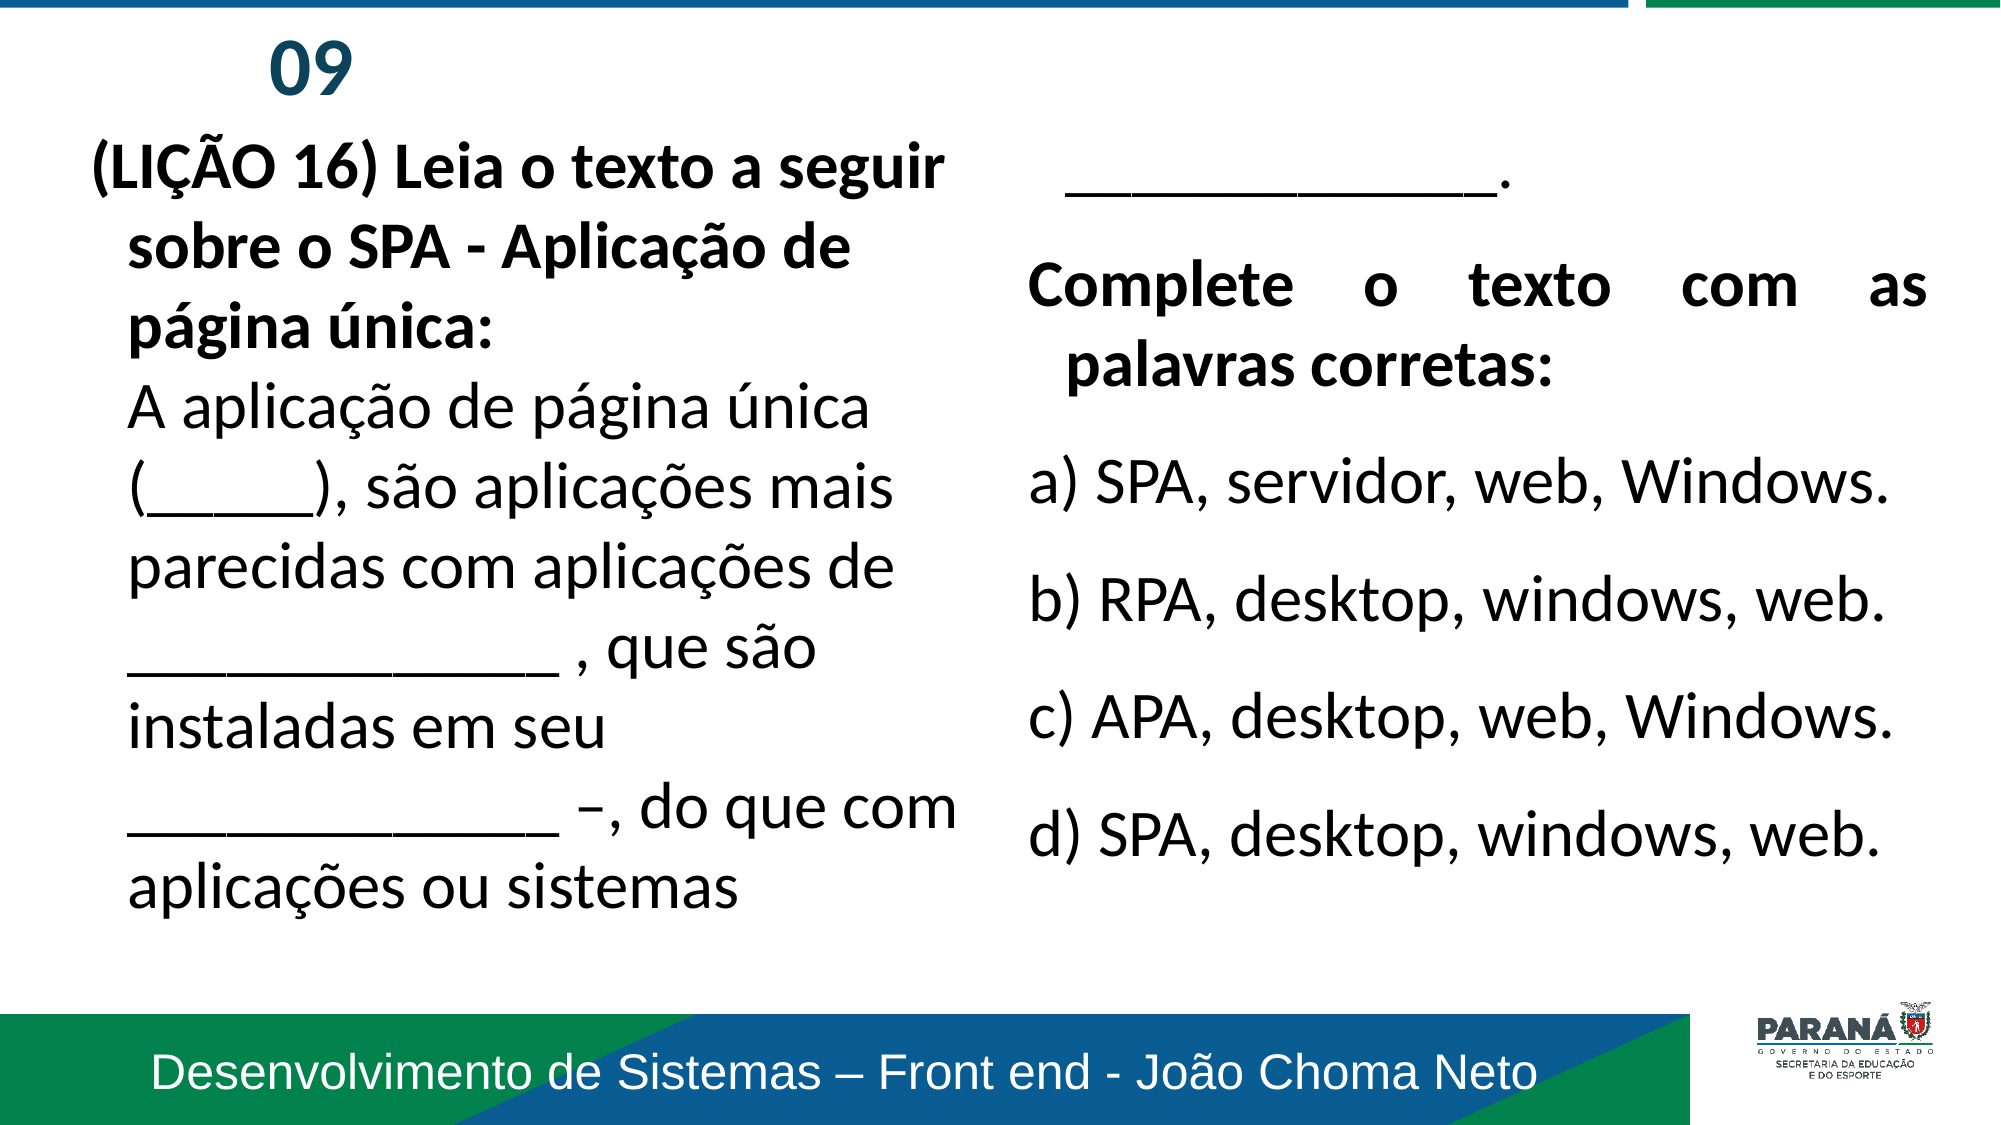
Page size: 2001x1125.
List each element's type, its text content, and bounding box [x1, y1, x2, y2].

list 09 [217, 15, 1637, 153]
picture [0, 1014, 1690, 1125]
picture [1757, 1002, 1933, 1081]
list (LIÇÃO 16) Leia o texto a seguir sobre o SPA - Aplicação de página única: A aplicação de página única (_____), são aplicações mais parecidas com aplicações de _____________ , que são instaladas em seu _____________ –, do que com aplicações ou sistemas _____________. Complete o texto com as palavras corretas: a) SPA, servidor, web, Windows. b) RPA, desktop, windows, web. c) APA, desktop, web, Windows. d) SPA, desktop, windows, web. [37, 114, 1944, 998]
